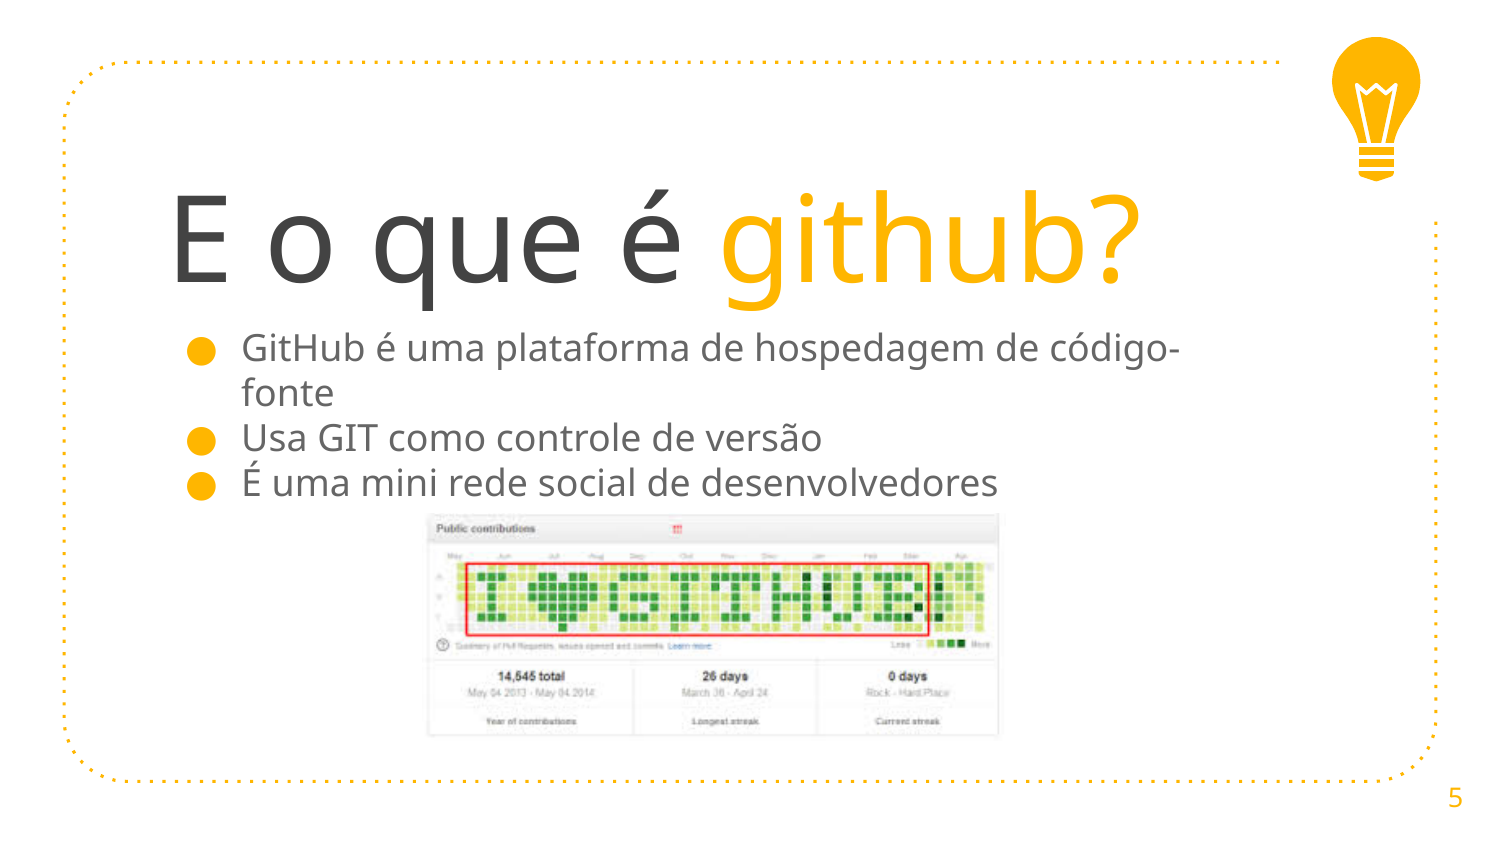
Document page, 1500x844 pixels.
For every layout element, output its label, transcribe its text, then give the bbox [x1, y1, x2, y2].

slide_number ‹#› [1411, 753, 1500, 844]
list GitHub é uma plataforma de hospedagem de código-fonte Usa GIT como controle de versão É uma mini rede social de desenvolvedores [151, 309, 1278, 698]
title E o que é github? [151, 146, 1278, 287]
picture [422, 513, 1006, 742]
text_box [1331, 36, 1421, 182]
